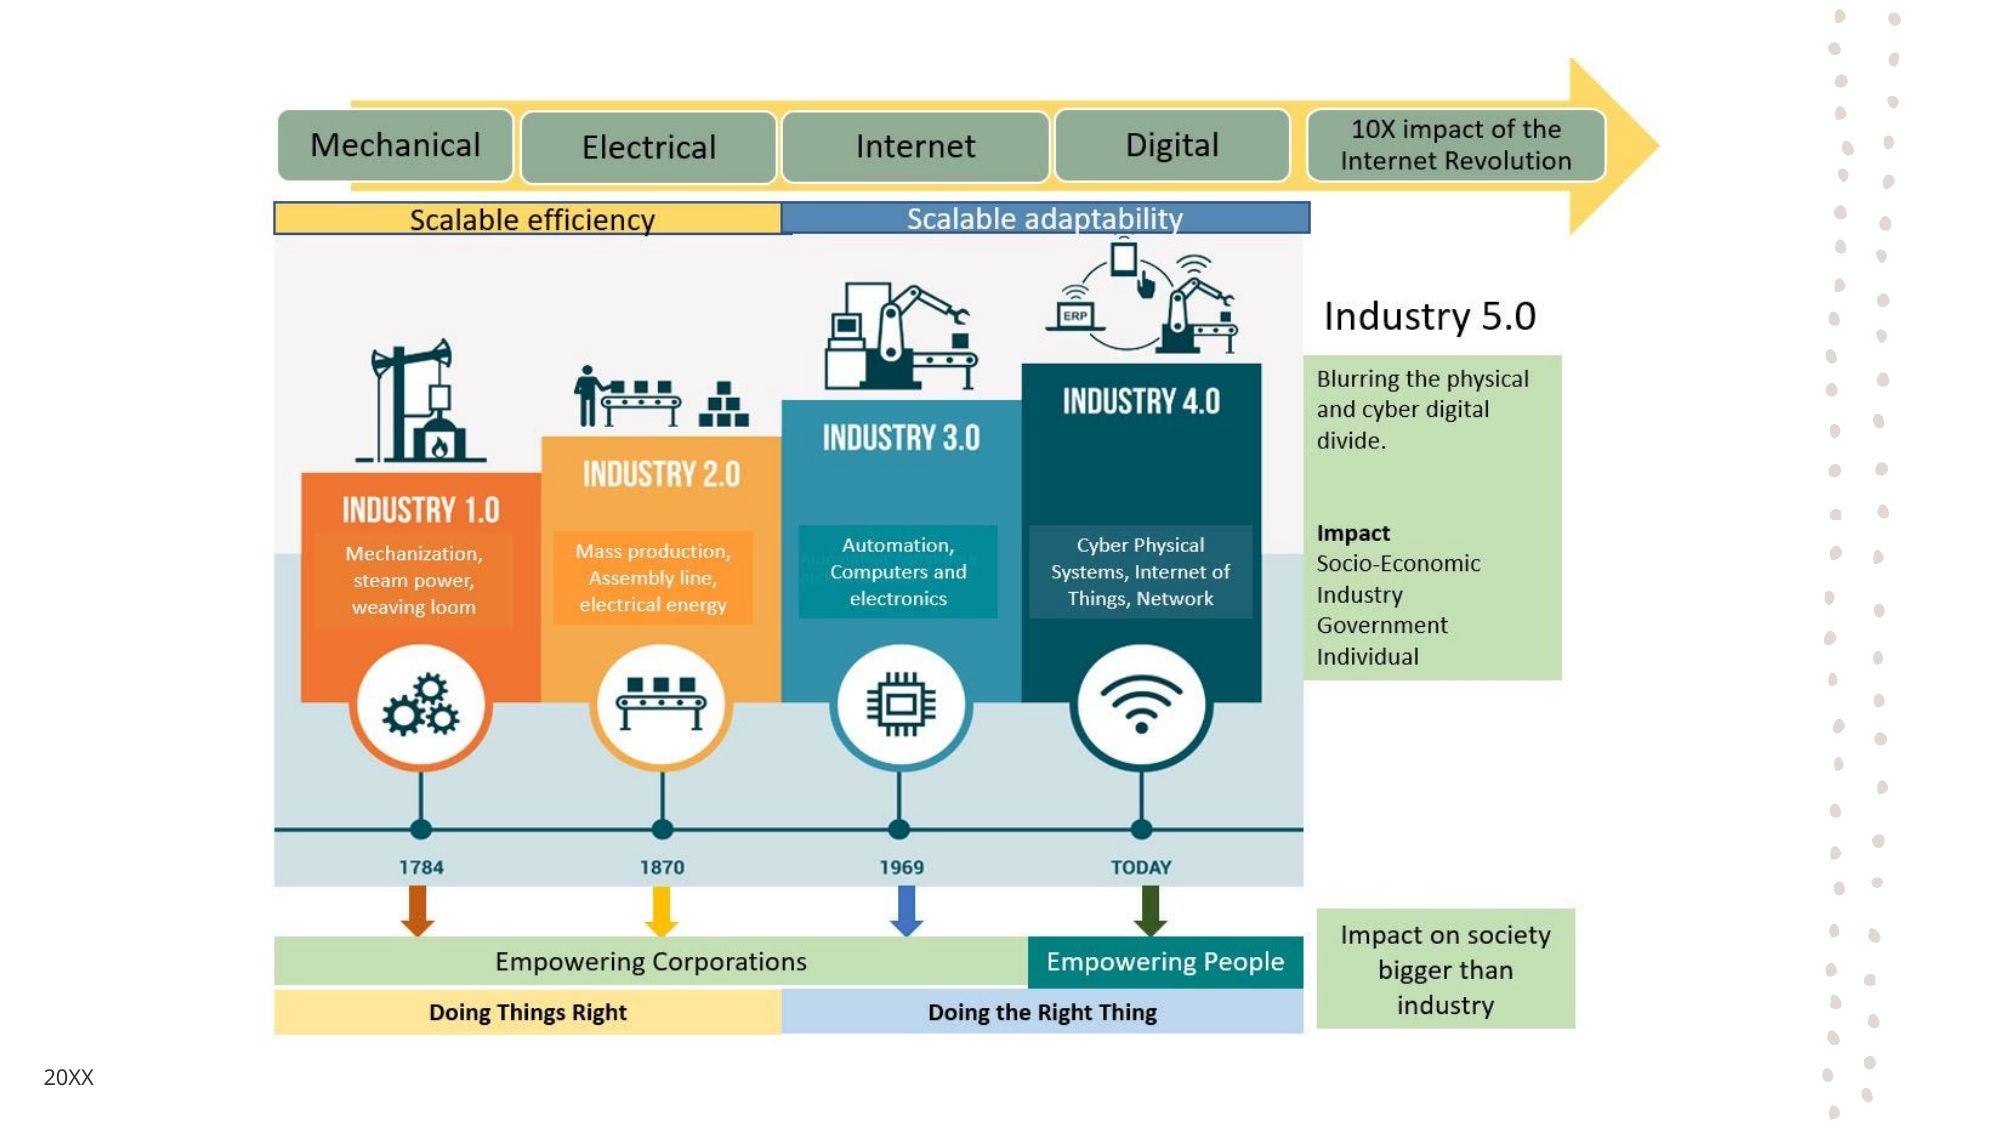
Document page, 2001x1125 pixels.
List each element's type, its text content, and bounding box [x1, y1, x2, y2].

picture [243, 58, 1675, 1047]
slide_number 20XX [28, 1046, 496, 1107]
